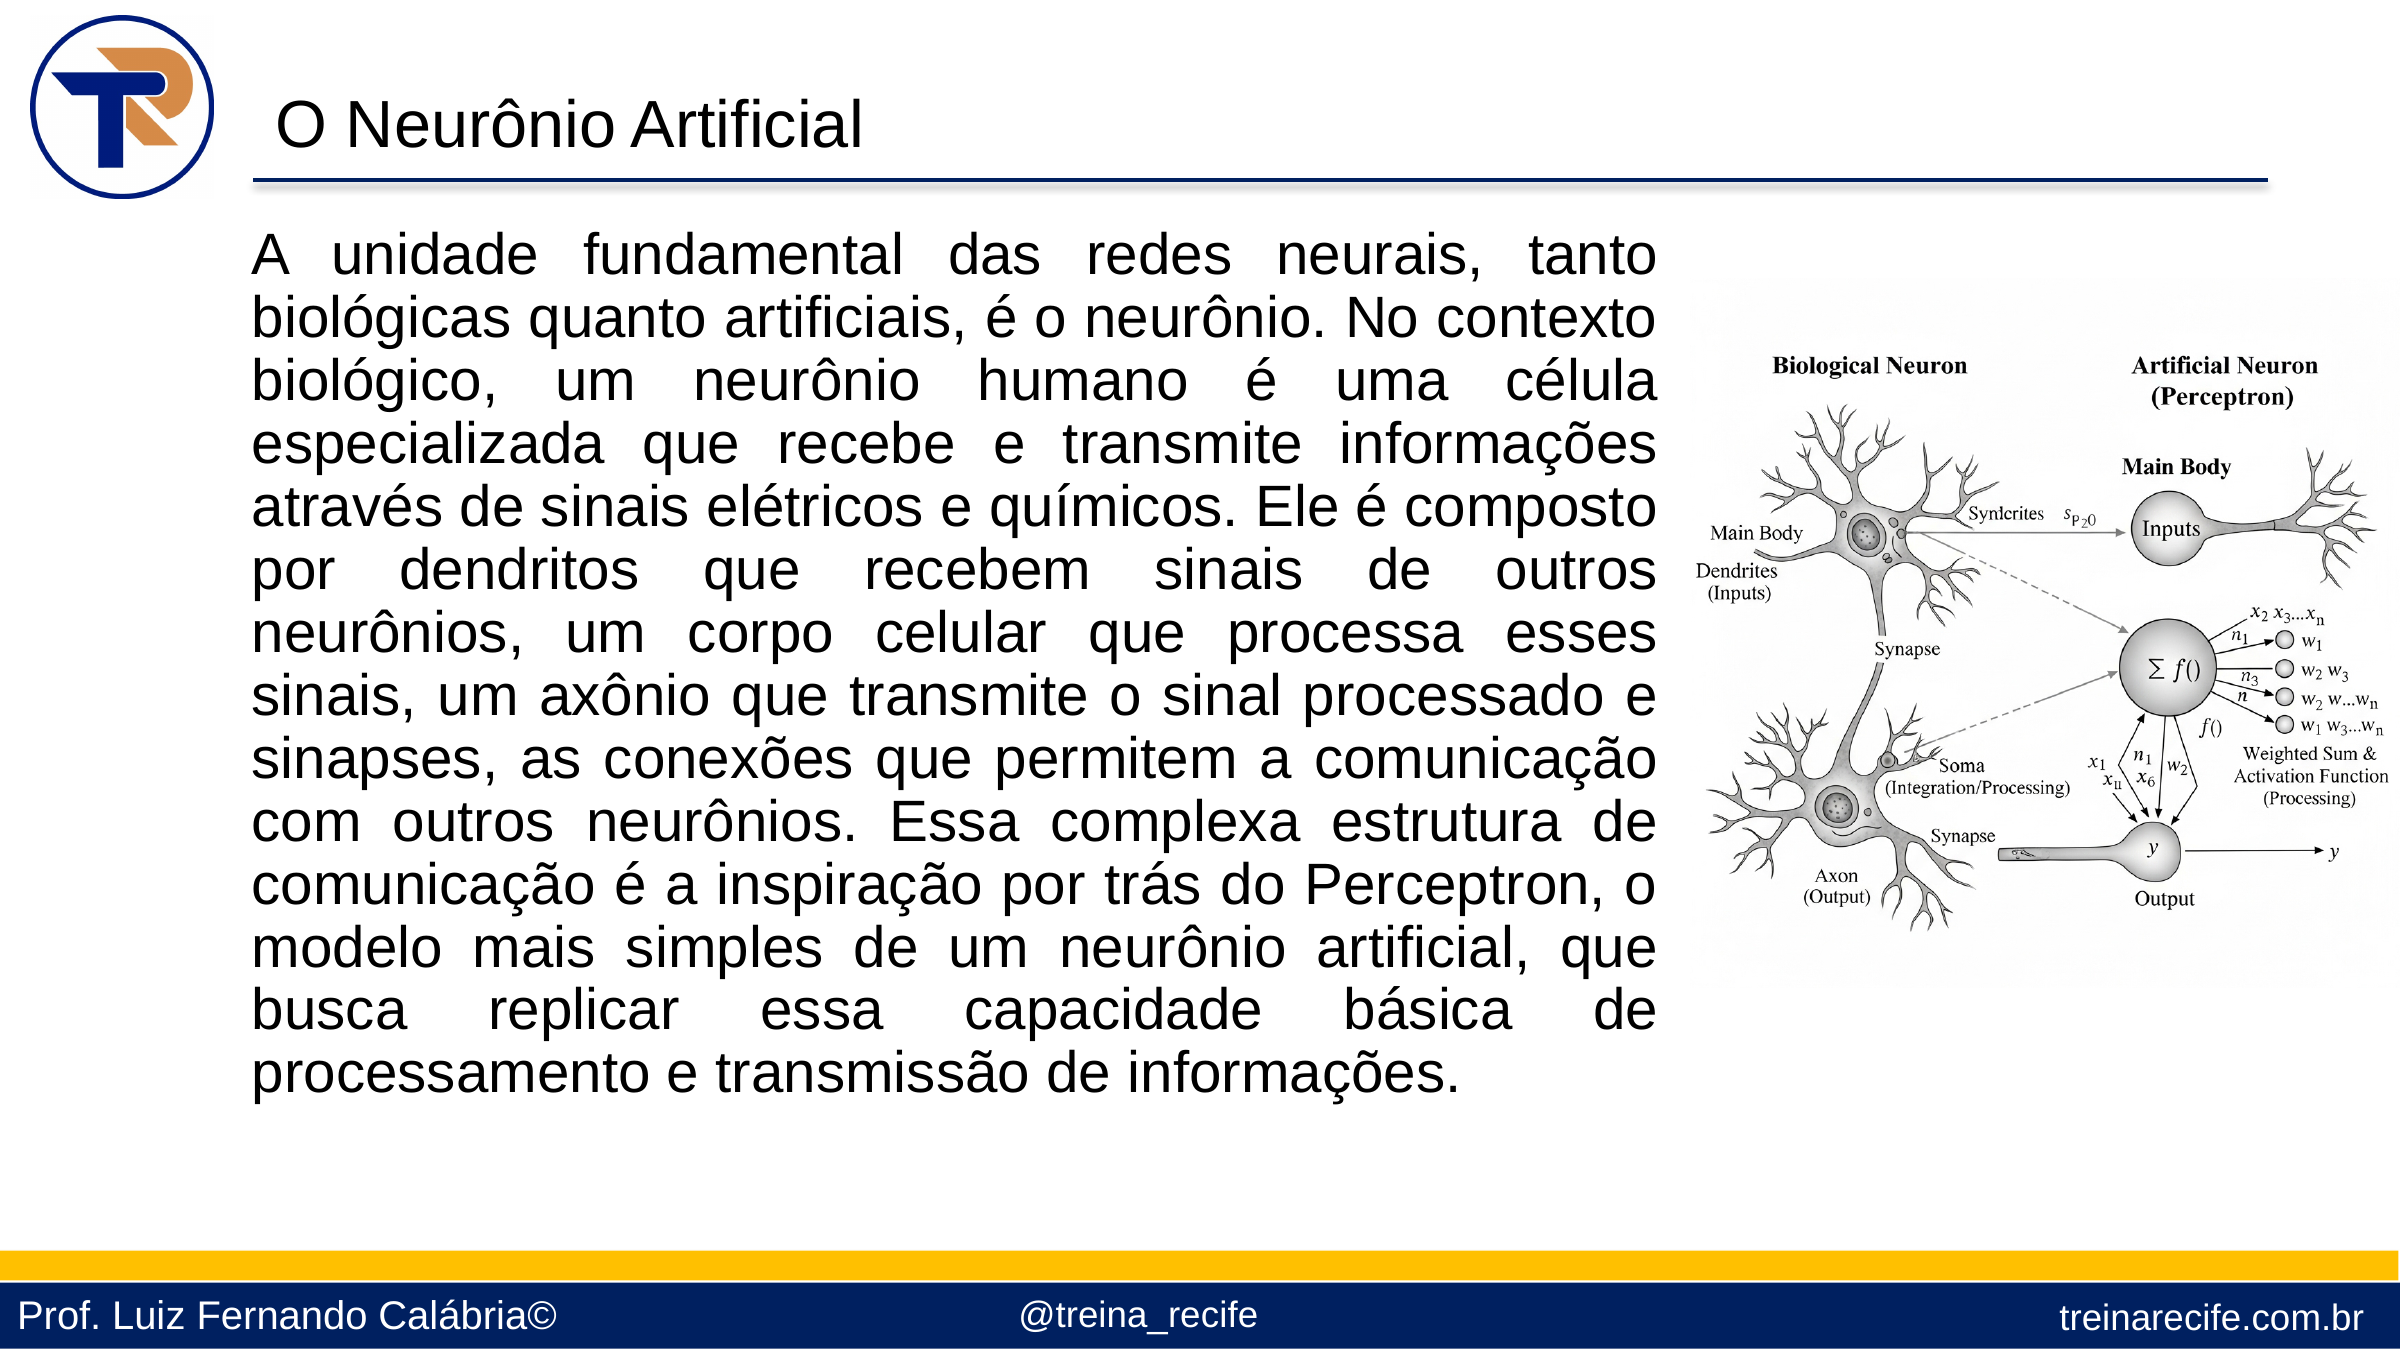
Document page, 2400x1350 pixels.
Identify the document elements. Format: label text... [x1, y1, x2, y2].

text_box A unidade fundamental das redes neurais, tanto biológicas quanto artificiais, é o neurônio. No contexto biológico, um neurônio humano é uma célula especializada que recebe e transmite informações através de sinais elétricos e químicos. Ele é composto por dendritos que recebem sinais de outros neurônios, um corpo celular que processa esses sinais, um axônio que transmite o sinal processado e sinapses, as conexões que permitem a comunicação com outros neurônios. Essa complexa estrutura de comunicação é a inspiração por trás do Perceptron, o modelo mais simples de um neurônio artificial, que busca replicar essa capacidade básica de processamento e transmissão de informações. [236, 216, 1675, 1252]
picture [30, 15, 214, 199]
picture [1690, 277, 2400, 989]
text_box O Neurônio Artificial [260, 73, 2245, 169]
